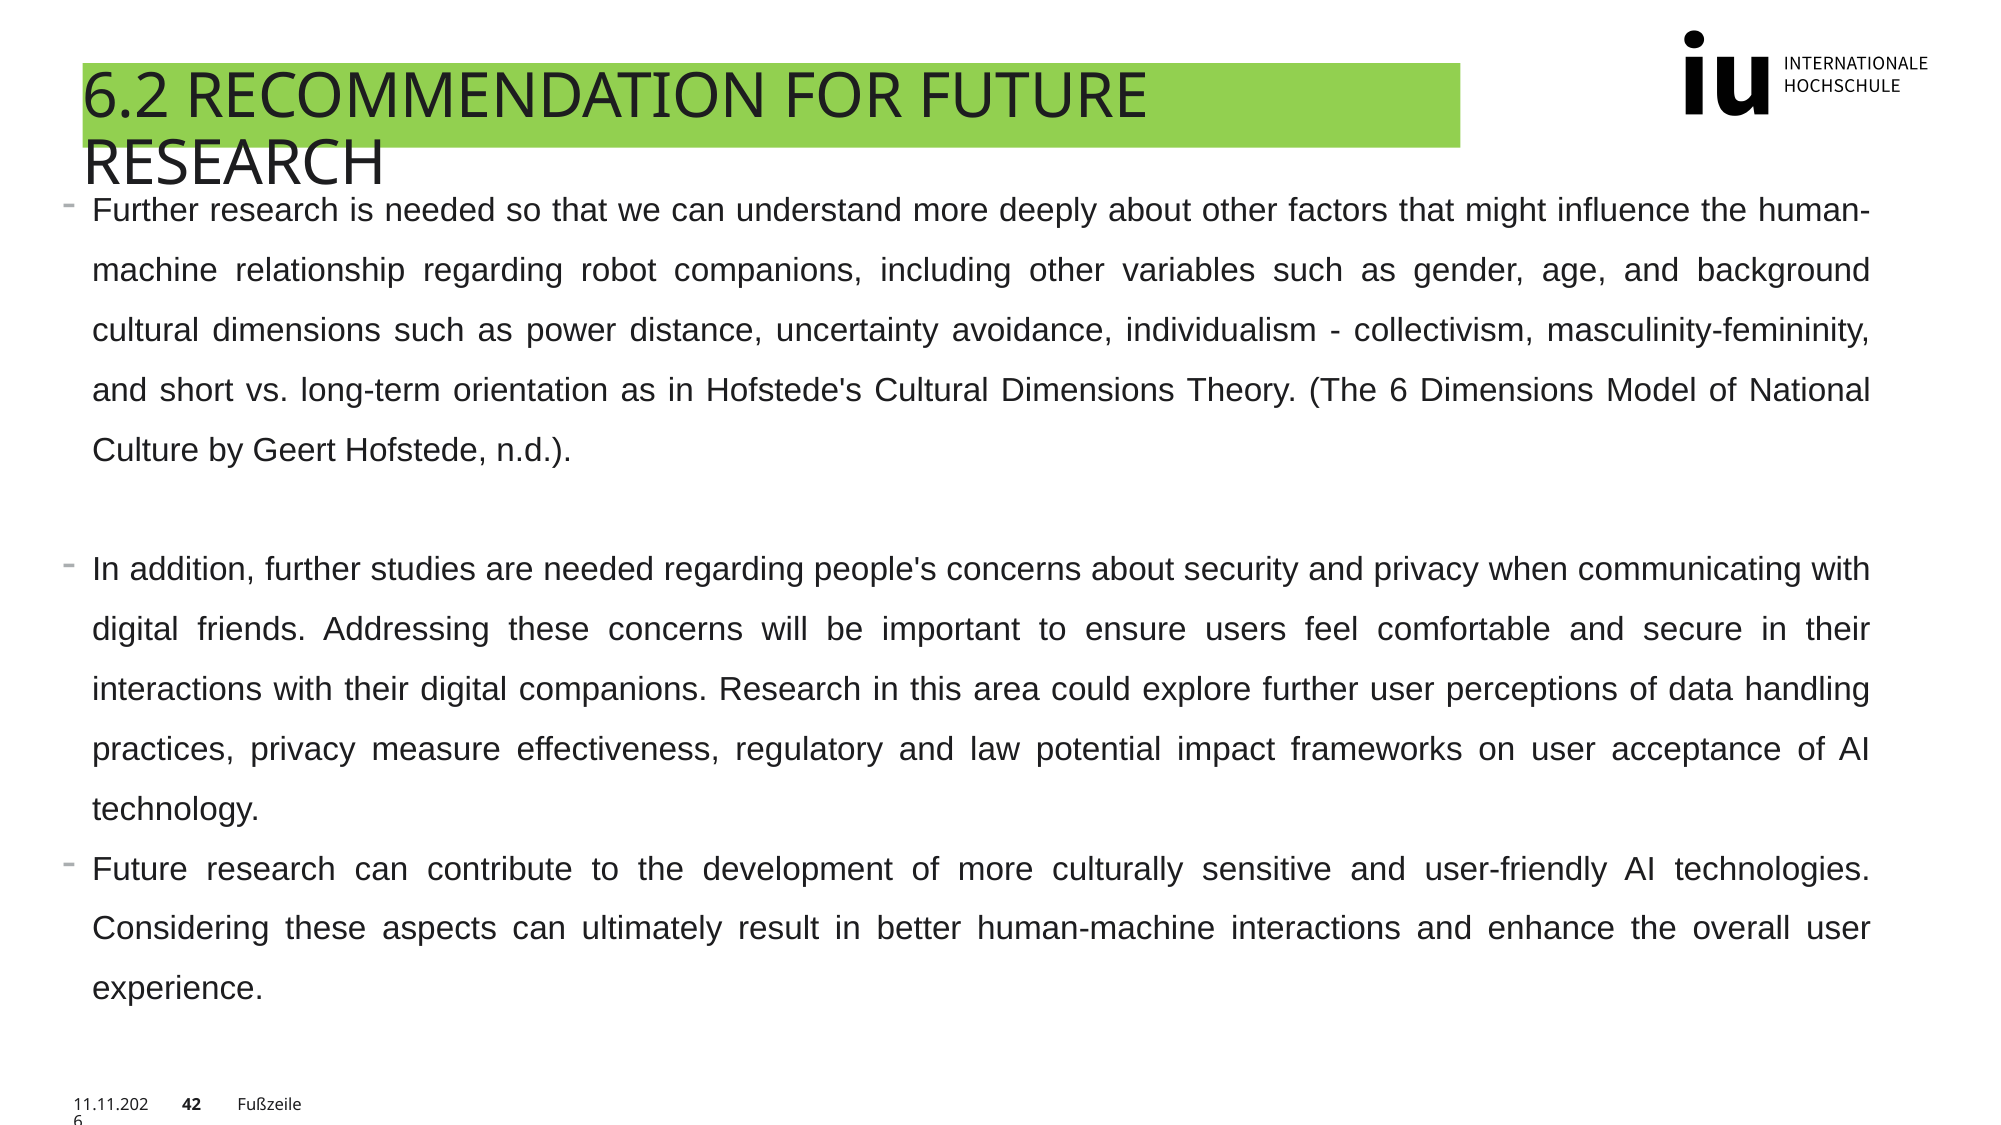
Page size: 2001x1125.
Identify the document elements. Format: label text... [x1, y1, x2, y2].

list Further research is needed so that we can understand more deeply about other factors that might influence the human-machine relationship regarding robot companions, including other variables such as gender, age, and background cultural dimensions such as power distance, uncertainty avoidance, individualism - collectivism, masculinity-femininity, and short vs. long-term orientation as in Hofstede's Cultural Dimensions Theory. (The 6 Dimensions Model of National Culture by Geert Hofstede, n.d.). In addition, further studies are needed regarding people's concerns about security and privacy when communicating with digital friends. Addressing these concerns will be important to ensure users feel comfortable and secure in their interactions with their digital companions. Research in this area could explore further user perceptions of data handling practices, privacy measure effectiveness, regulatory and law potential impact frameworks on user acceptance of AI technology. Future research can contribute to the development of more culturally sensitive and user-friendly AI technologies. Considering these aspects can ultimately result in better human-machine interactions and enhance the overall user experience. [56, 168, 1910, 1053]
slide_number 42 [157, 1093, 226, 1116]
title 6.2 Recommendation for Future Research [82, 63, 1461, 148]
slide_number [73, 1093, 151, 1116]
footer Fußzeile [237, 1093, 1956, 1116]
picture [1628, 0, 1985, 172]
